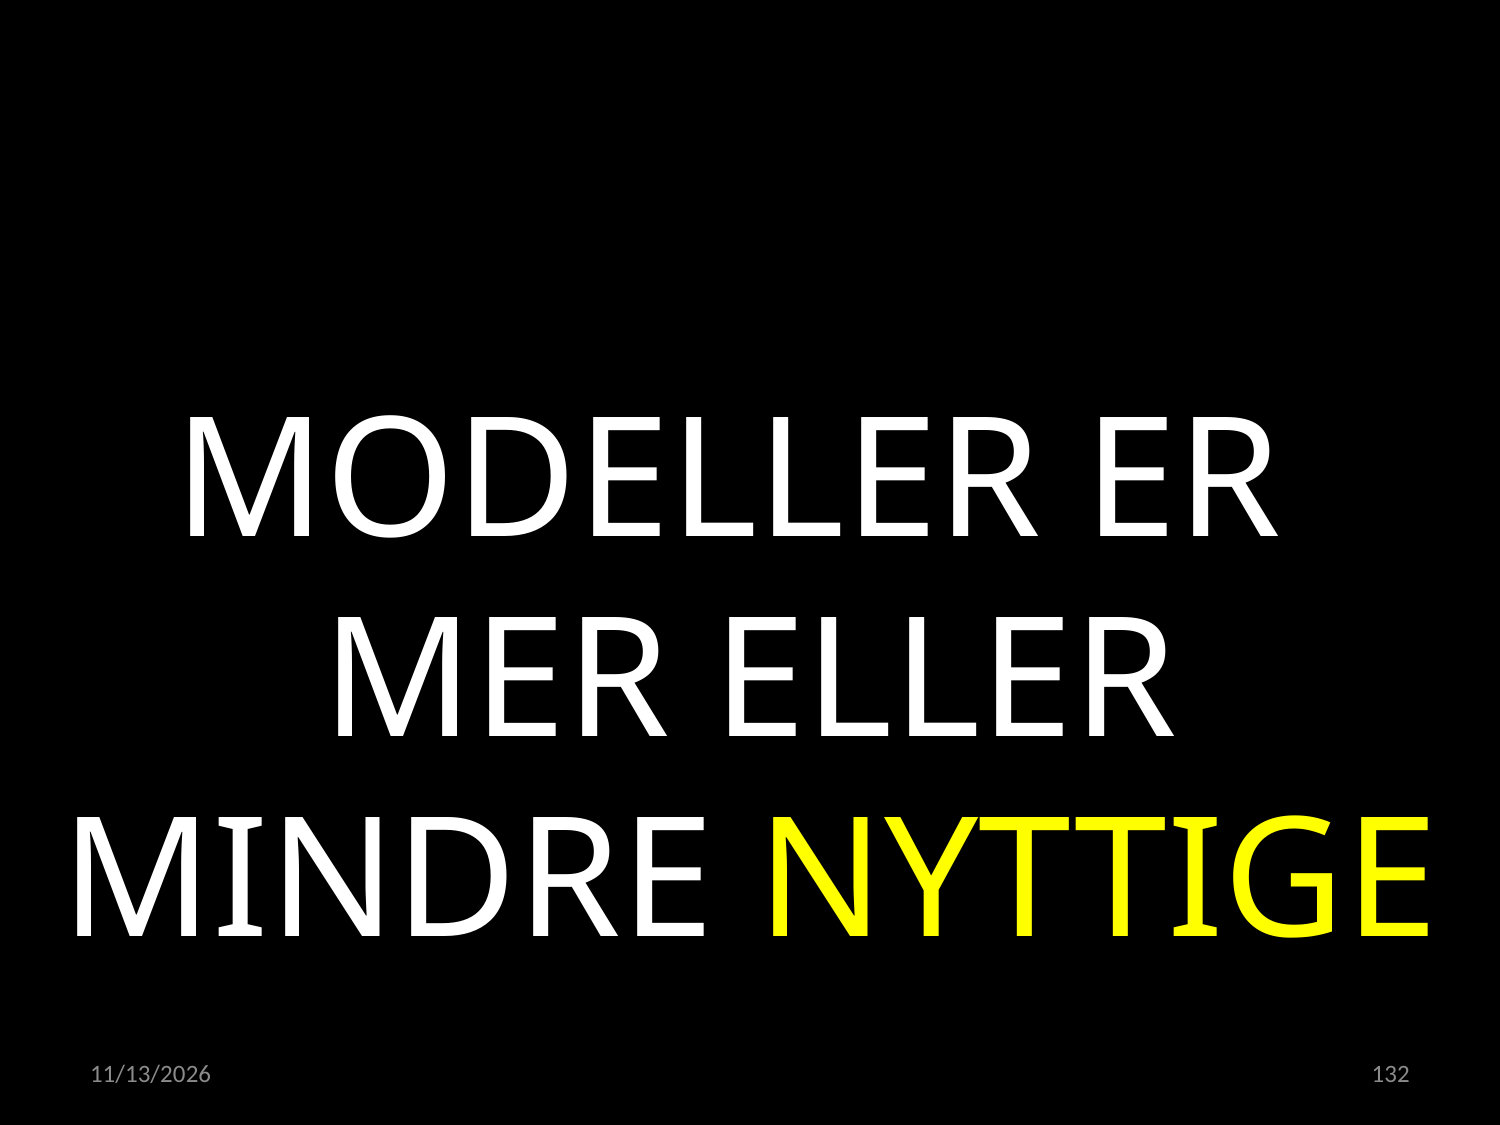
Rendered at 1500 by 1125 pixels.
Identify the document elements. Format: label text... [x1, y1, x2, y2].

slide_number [75, 1042, 425, 1103]
text_box MODELLER ER MER ELLER MINDRE NYTTIGE [0, 361, 1500, 464]
slide_number 132 [1074, 1042, 1425, 1103]
